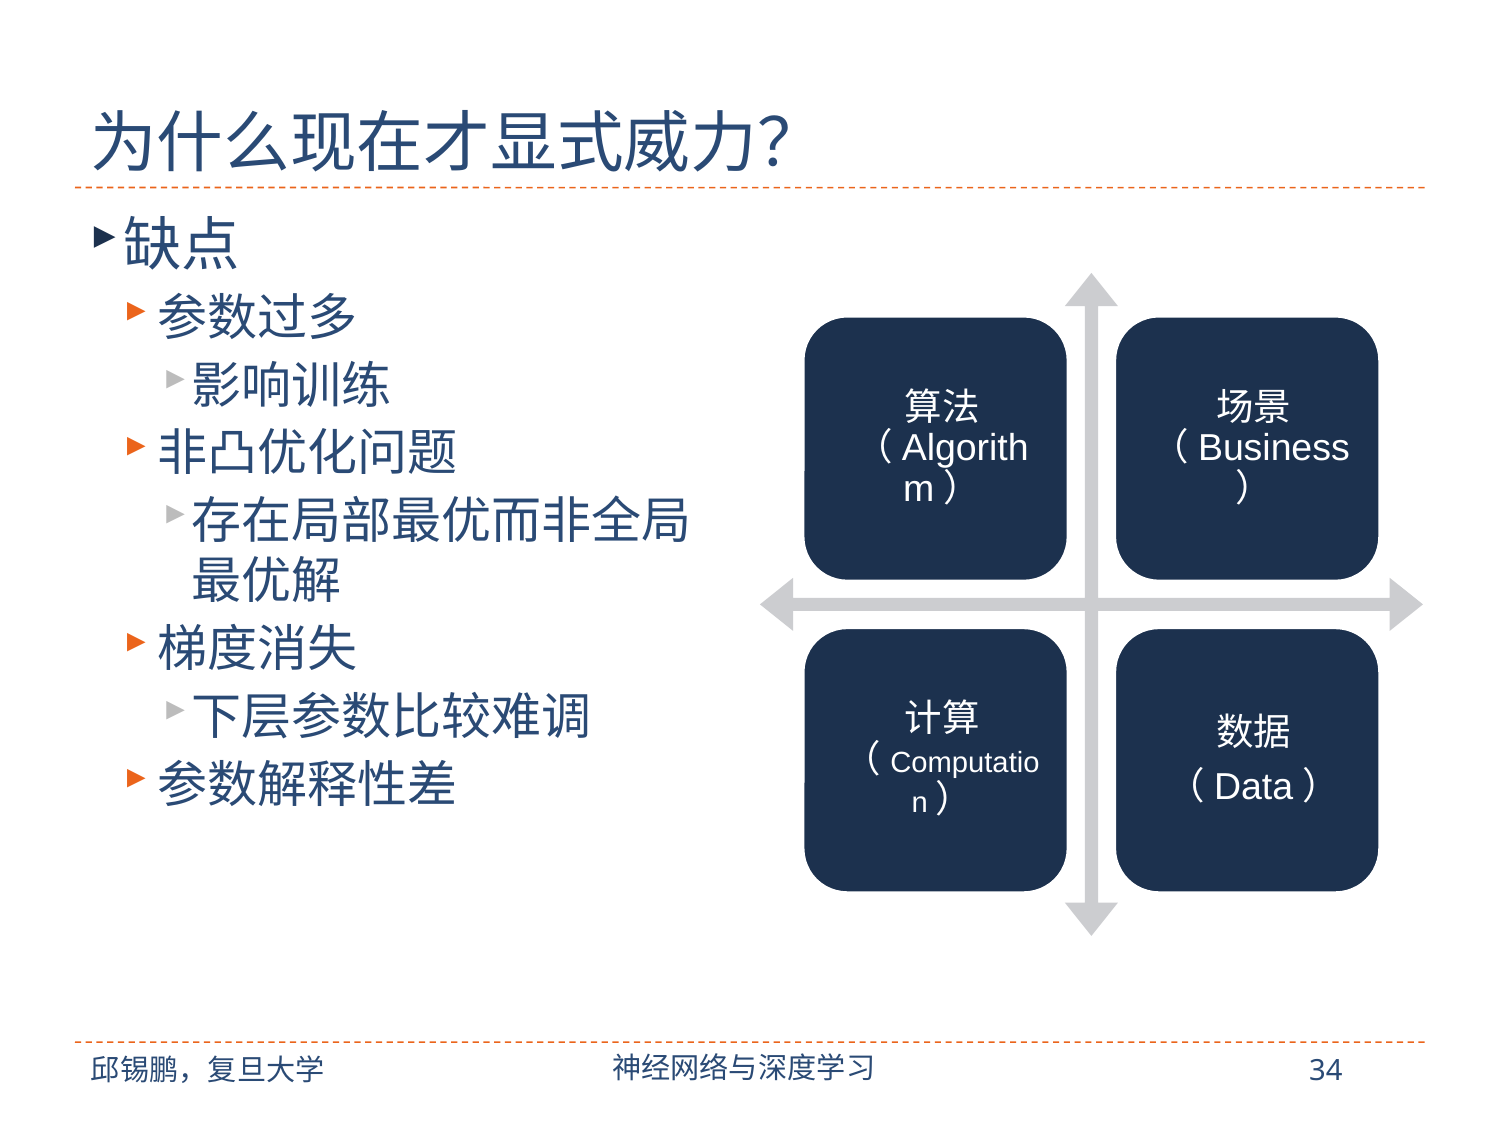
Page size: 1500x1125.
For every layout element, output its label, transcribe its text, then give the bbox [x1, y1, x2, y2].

title 为什么现在才显式威力？ [75, 37, 1425, 188]
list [759, 199, 1424, 1010]
list 缺点 参数过多 影响训练 非凸优化问题 存在局部最优而非全局最优解 梯度消失 下层参数比较难调 参数解释性差 [75, 200, 738, 1010]
